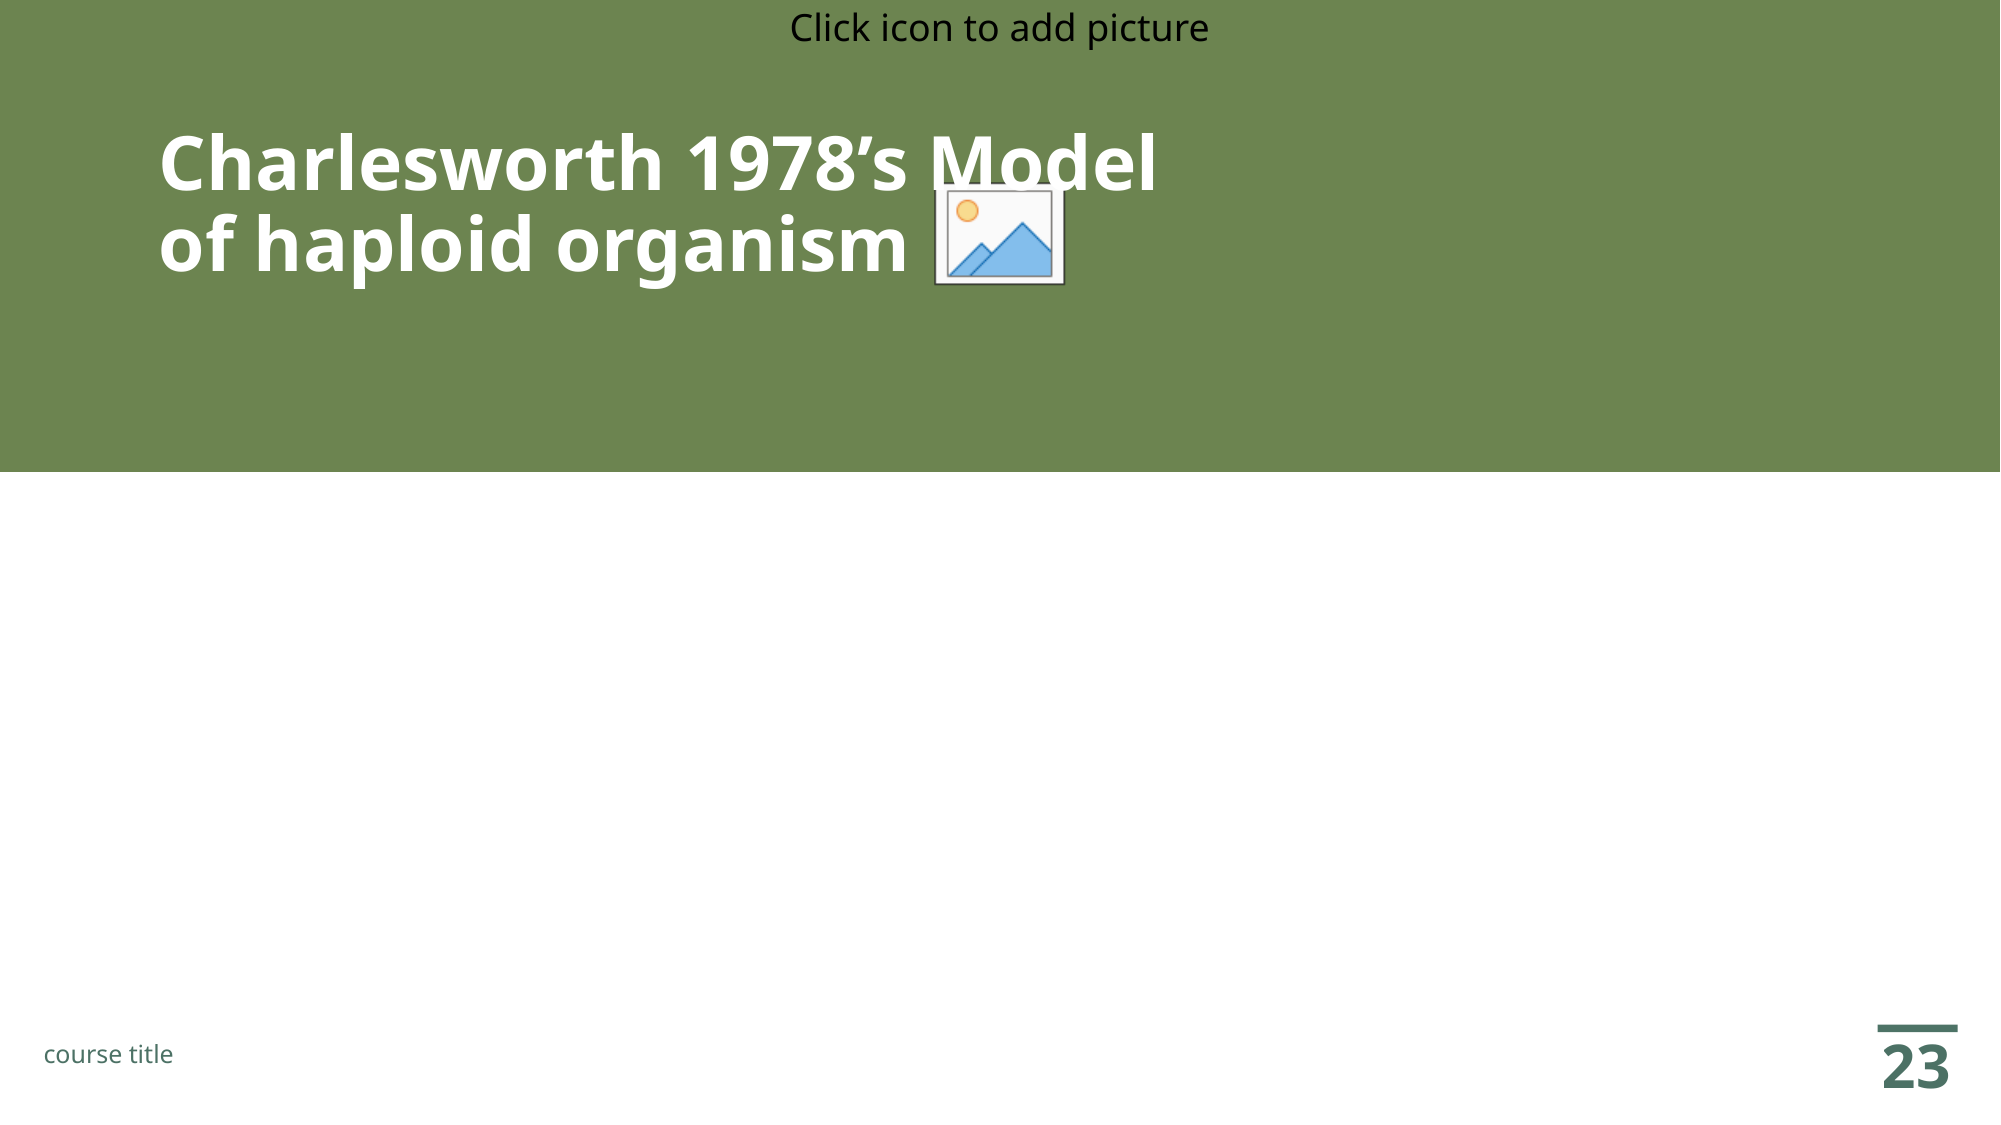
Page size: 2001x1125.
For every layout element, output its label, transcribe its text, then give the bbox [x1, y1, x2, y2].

slide_number 23 [1861, 1013, 1972, 1125]
picture [0, 0, 2000, 472]
footer course title [28, 1026, 704, 1086]
